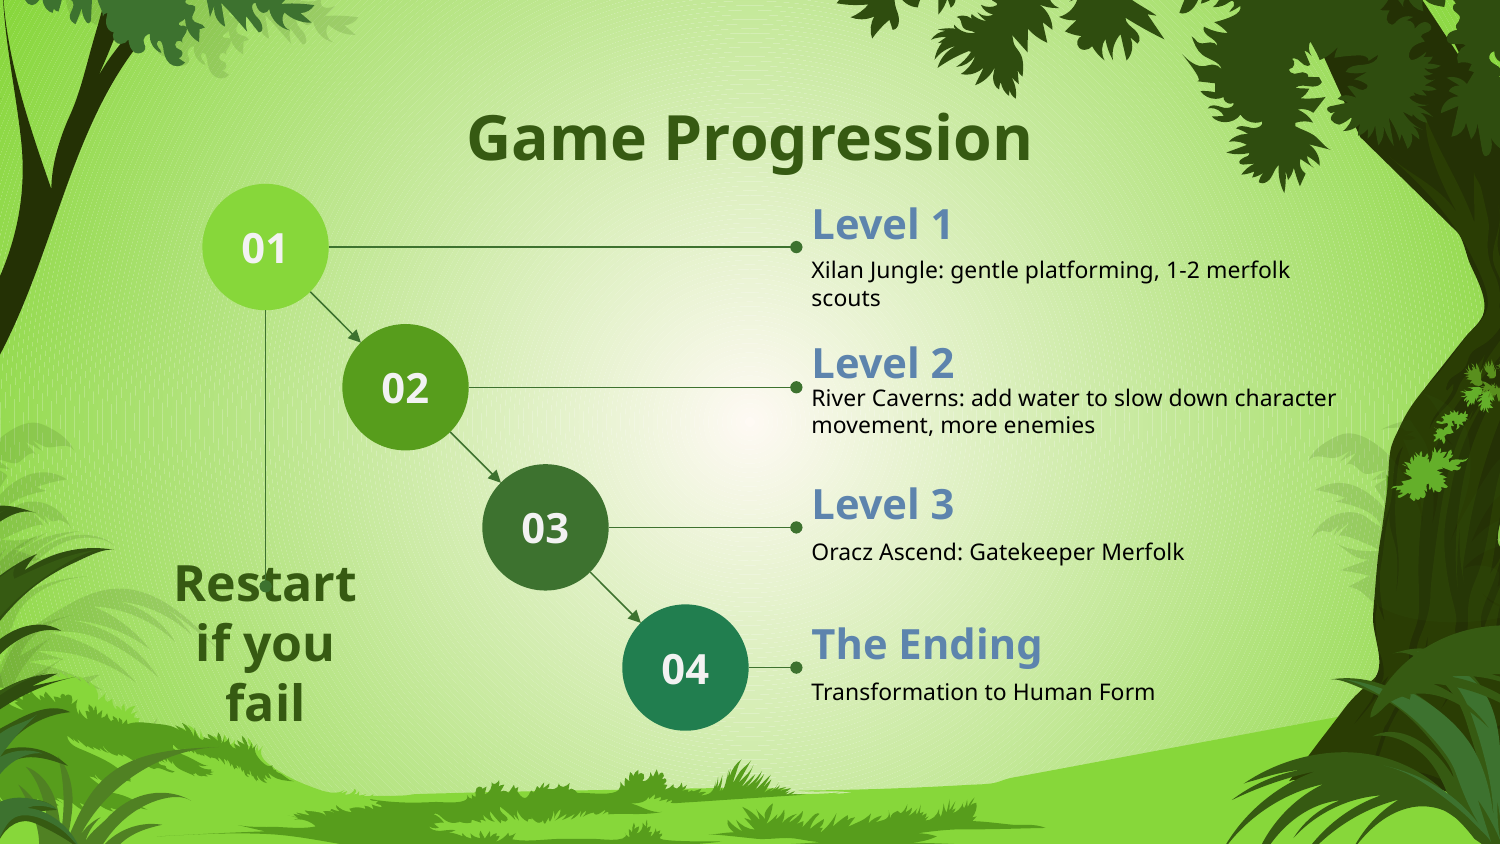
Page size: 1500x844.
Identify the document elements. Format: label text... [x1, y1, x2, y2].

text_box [310, 291, 362, 343]
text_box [622, 604, 1360, 731]
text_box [202, 183, 1360, 311]
text_box Restart if you fail [140, 586, 391, 698]
title Game Progression [116, 88, 1383, 183]
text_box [482, 463, 1360, 591]
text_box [450, 431, 502, 483]
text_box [342, 323, 1360, 451]
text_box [589, 571, 642, 624]
